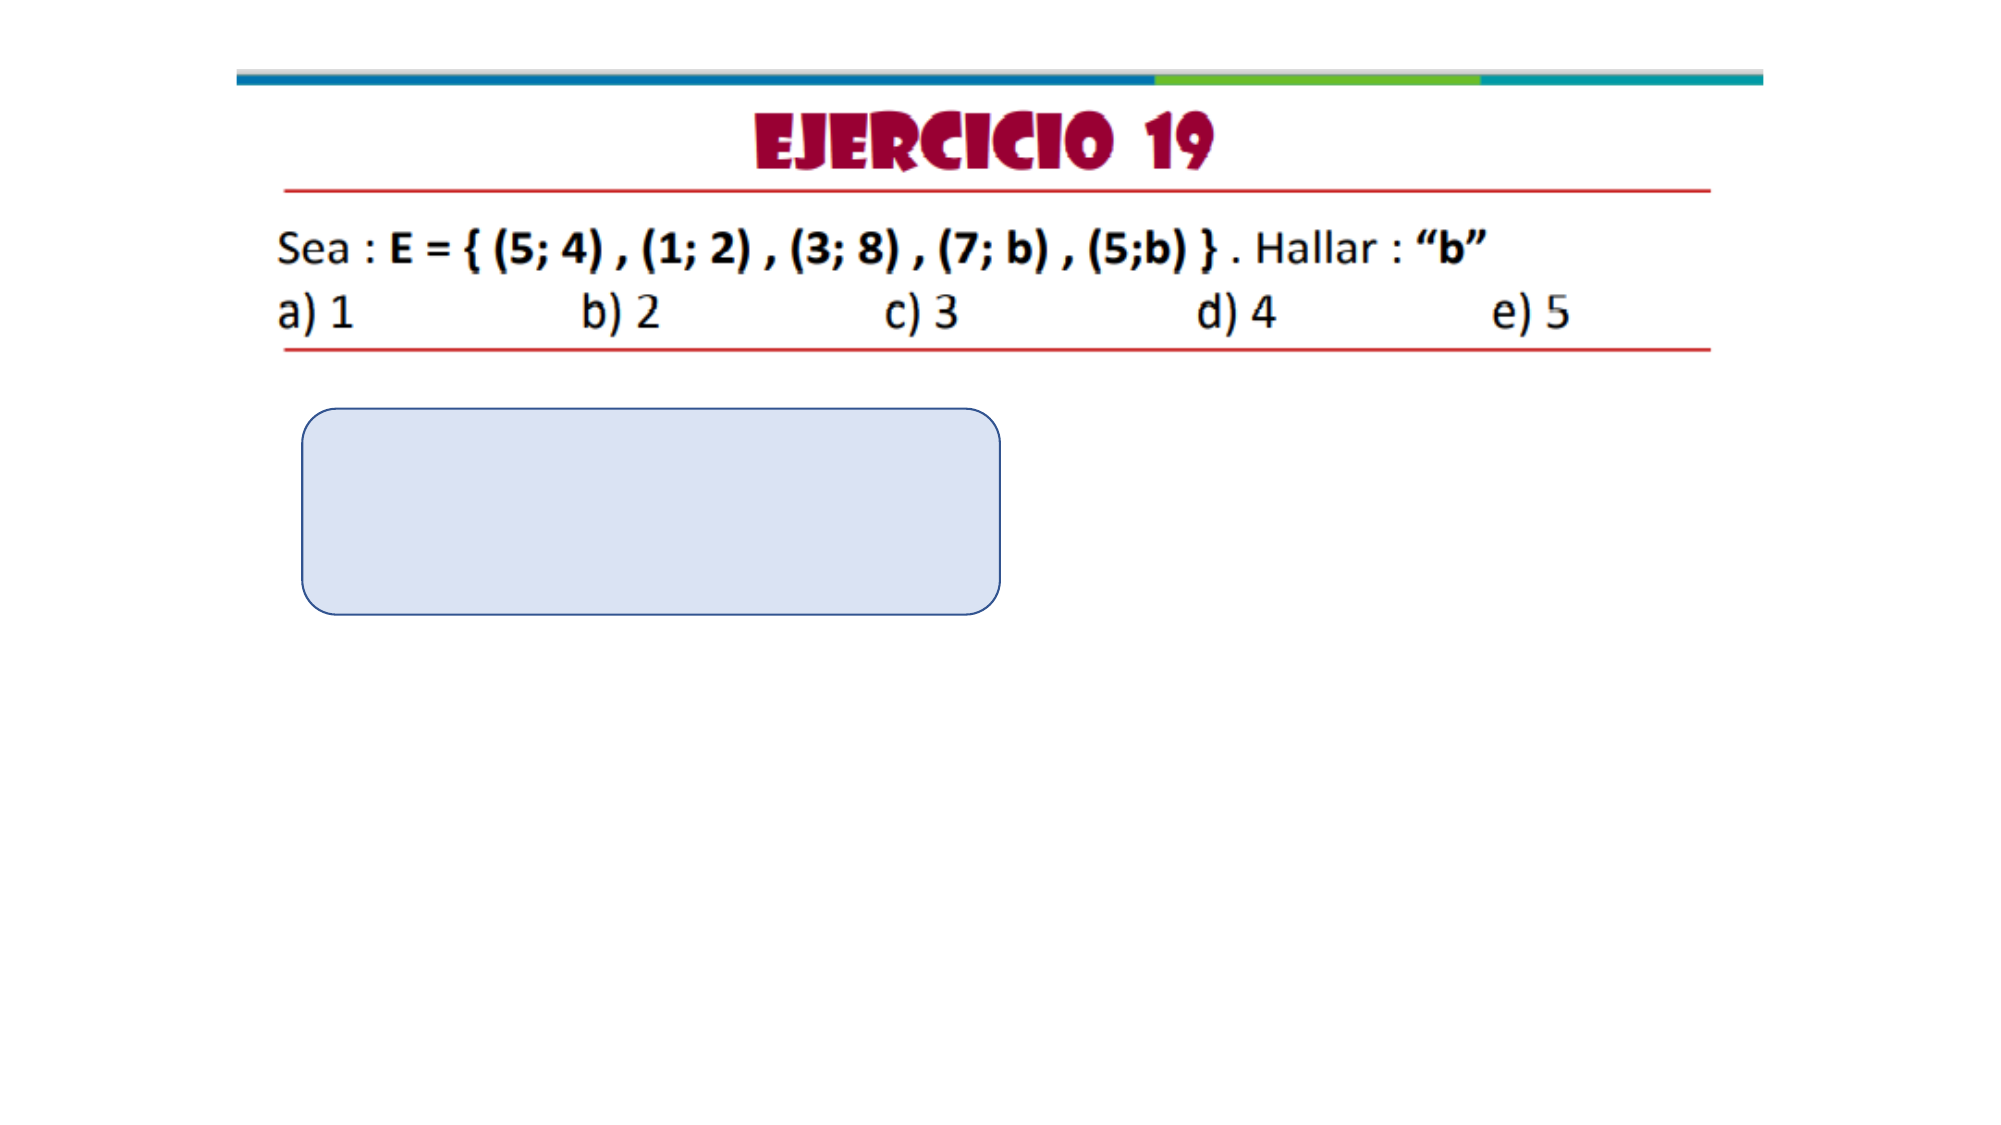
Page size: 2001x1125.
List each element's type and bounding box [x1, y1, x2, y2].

picture [236, 69, 1764, 990]
